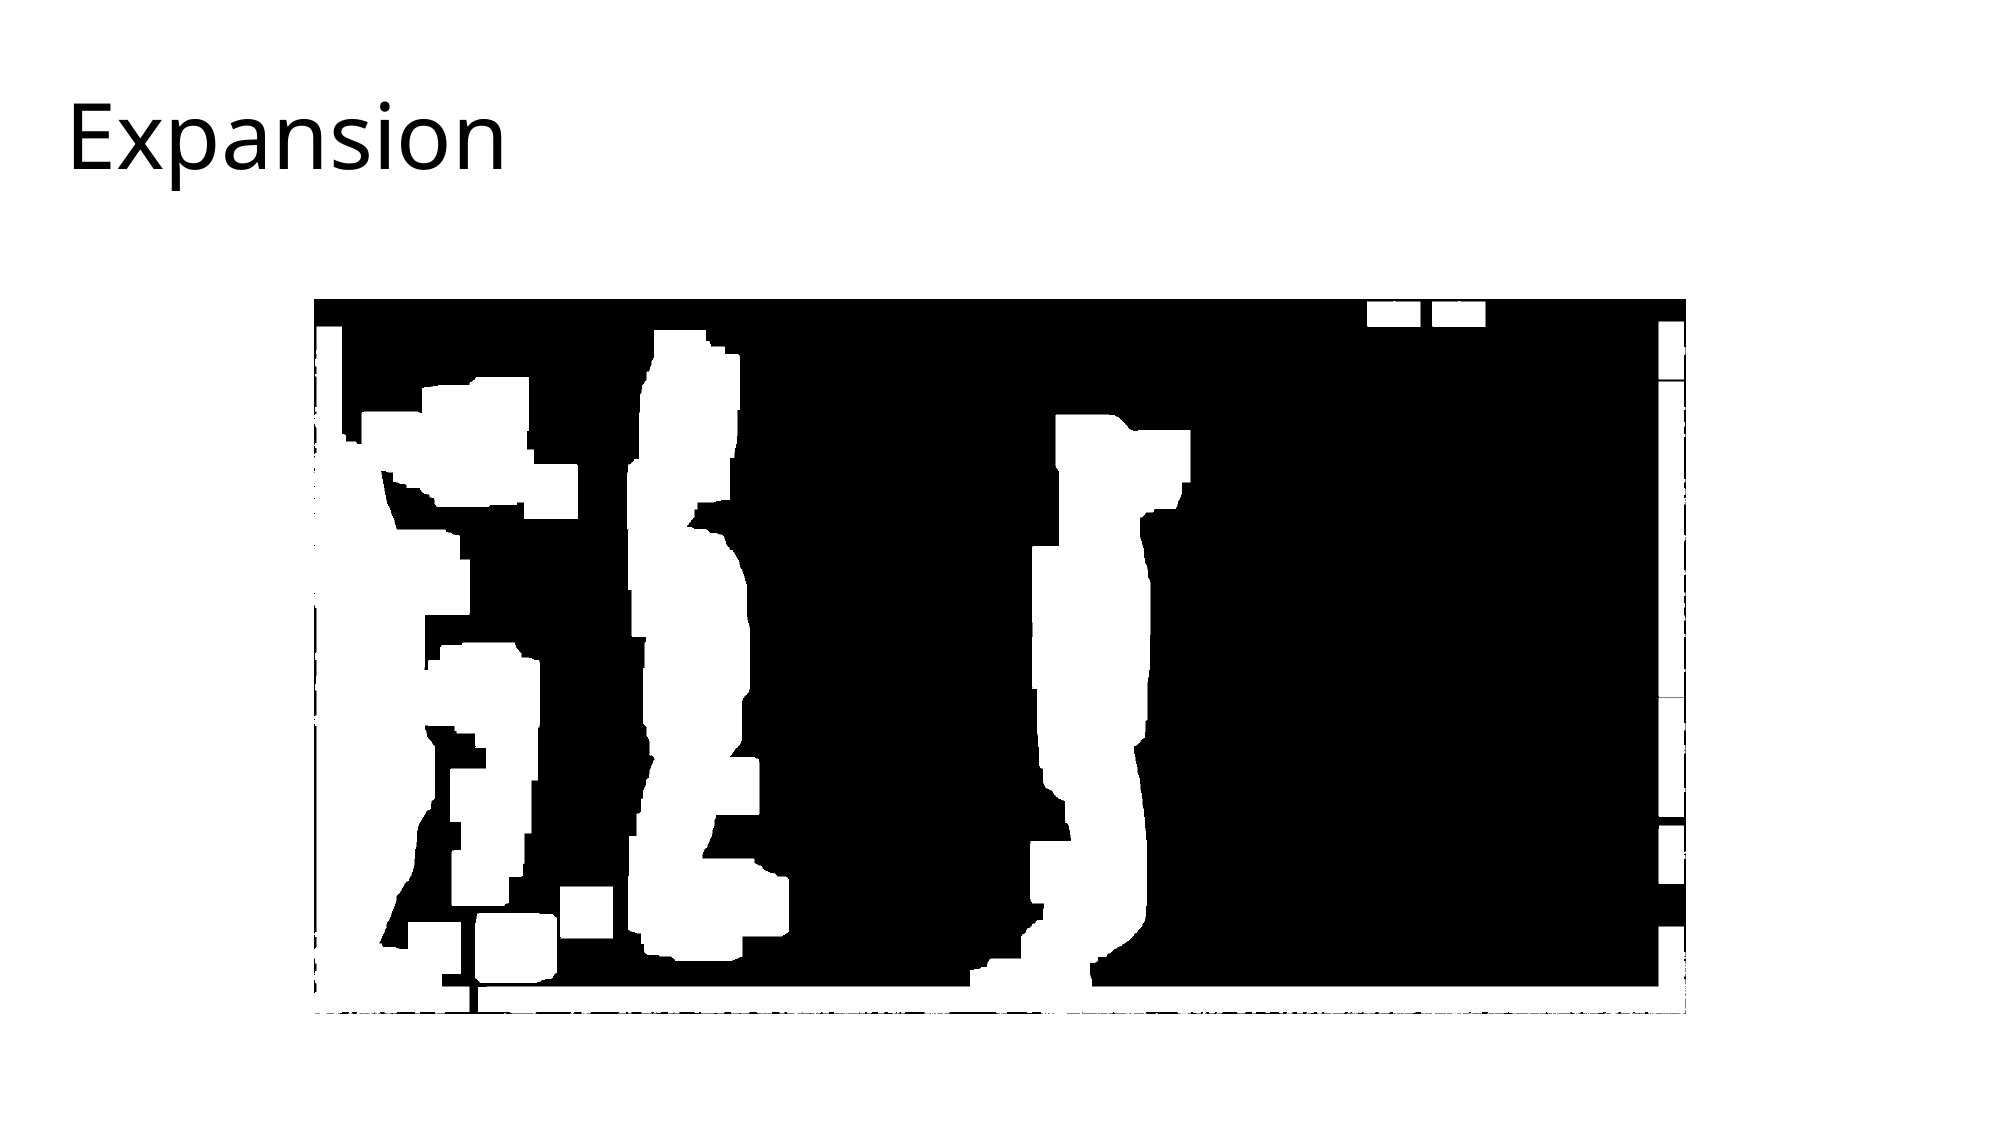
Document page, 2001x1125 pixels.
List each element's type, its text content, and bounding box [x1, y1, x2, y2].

title Expansion [50, 31, 1776, 249]
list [314, 299, 1686, 1014]
